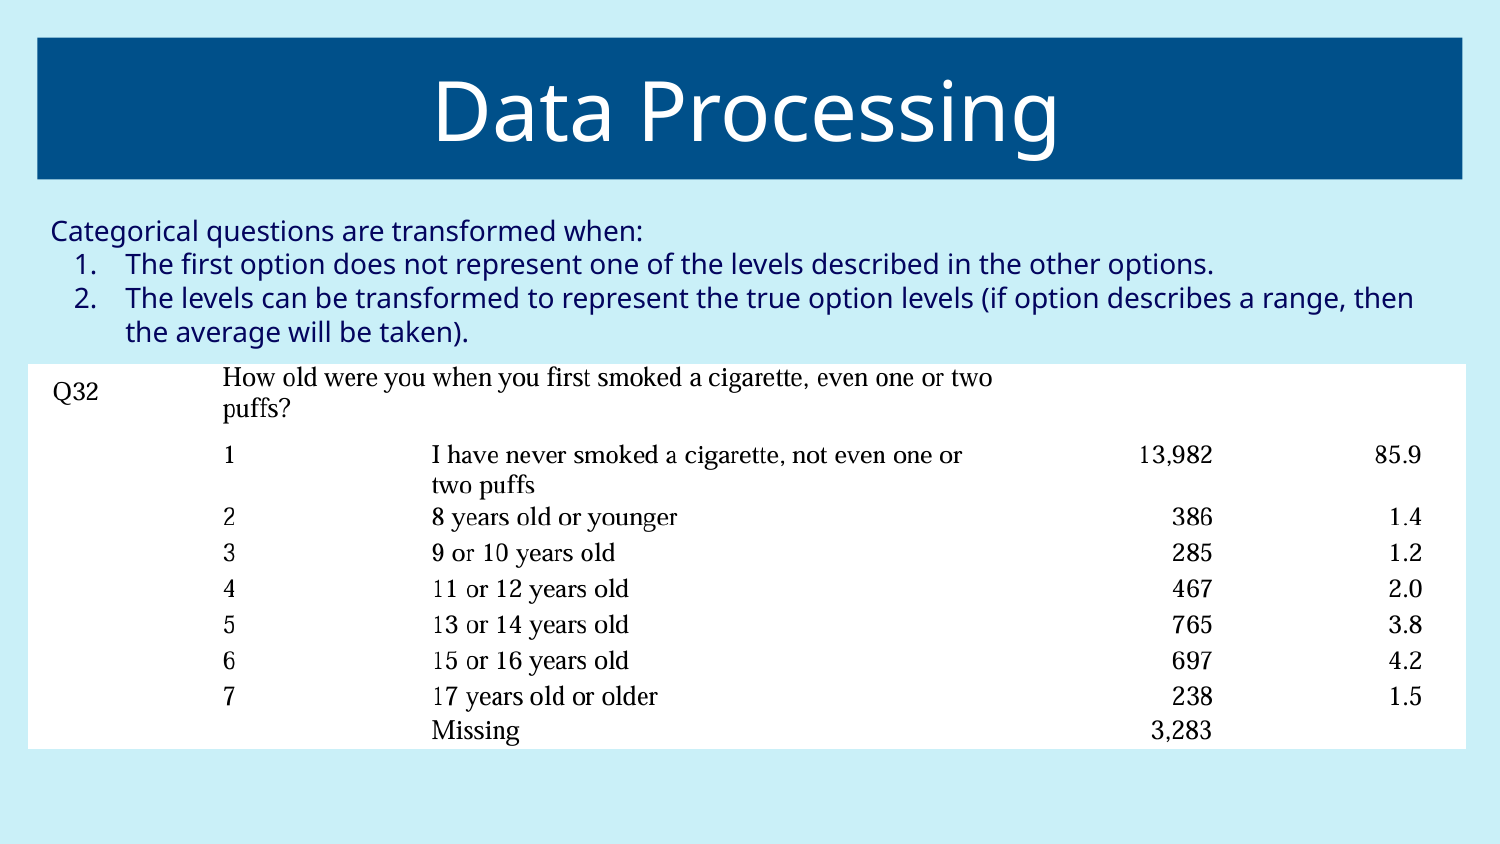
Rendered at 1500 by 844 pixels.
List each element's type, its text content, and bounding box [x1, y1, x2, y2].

title Data Processing [104, 37, 1390, 180]
picture [28, 364, 1466, 749]
text_box Categorical questions are transformed when: The first option does not represent one of the levels described in the other options. The levels can be transformed to represent the true option levels (if option describes a range, then the average will be taken). [35, 198, 1465, 363]
